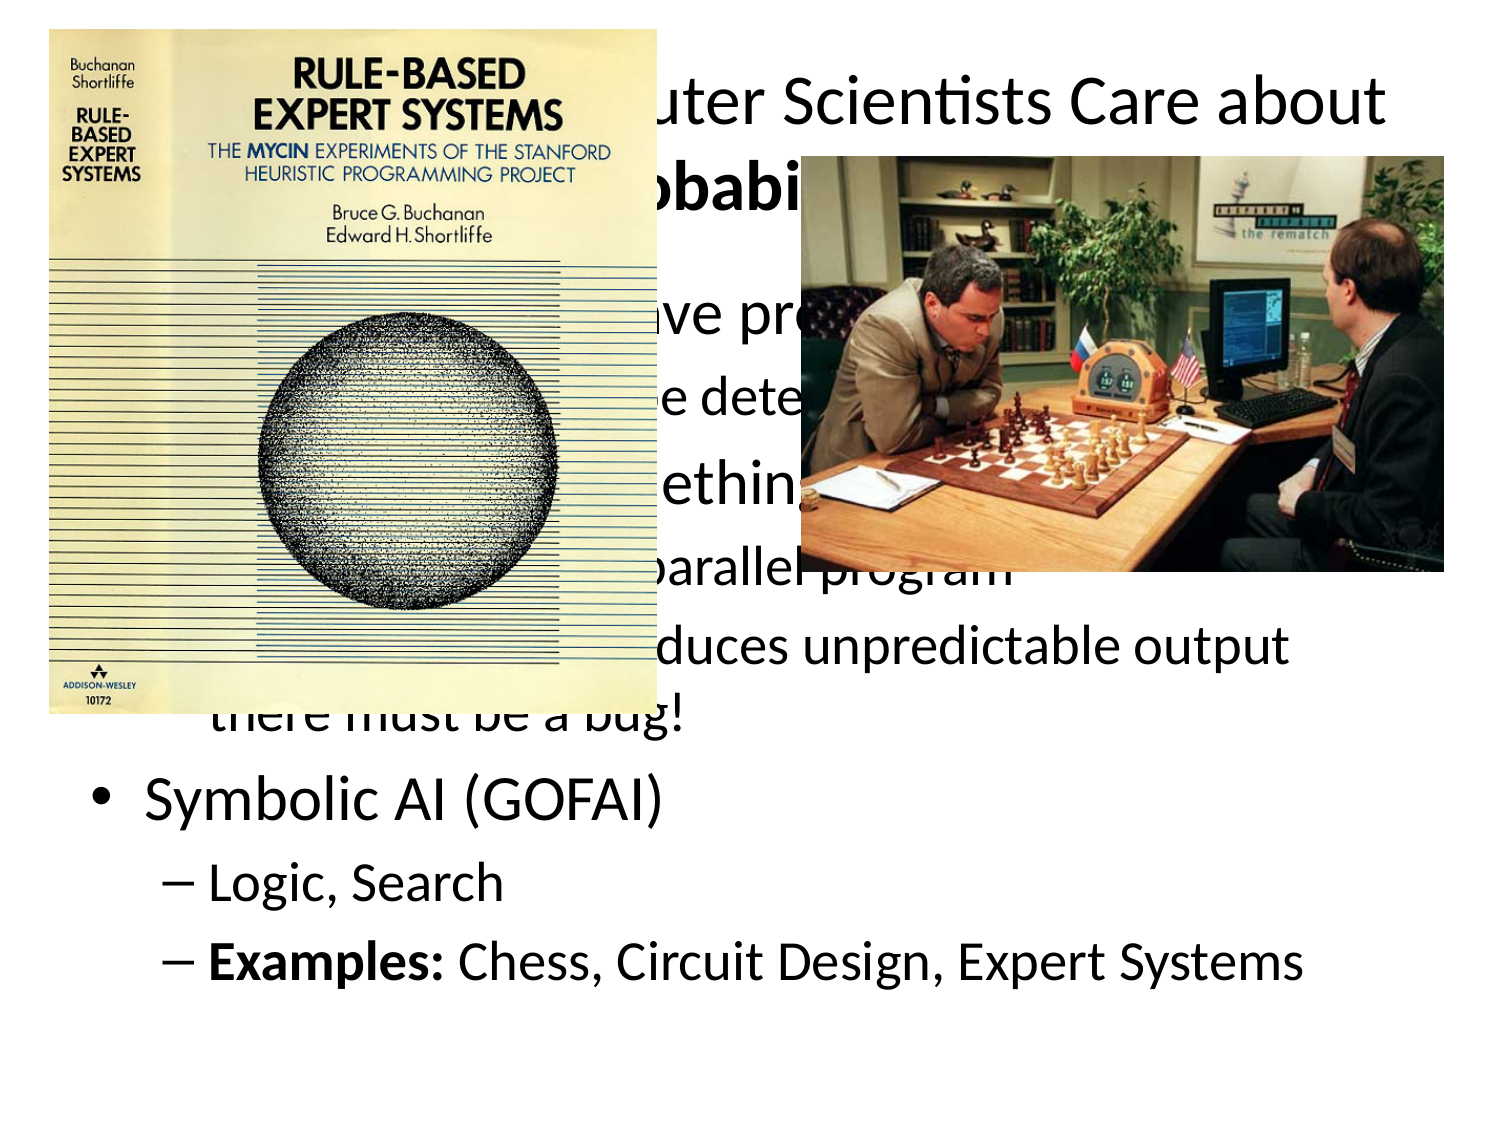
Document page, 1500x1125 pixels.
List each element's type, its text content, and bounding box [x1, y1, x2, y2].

list Programs should have predictable behavior! Everything should be deterministic? Randomness is something to be avoided? Race conditions in parallel program If your program produces unpredictable output there must be a bug! Symbolic AI (GOFAI) Logic, Search Examples: Chess, Circuit Design, Expert Systems [75, 262, 1425, 1005]
picture [49, 29, 657, 714]
title Why Should Computer Scientists Care about Probability? [660, 45, 1425, 233]
picture [801, 156, 1445, 572]
